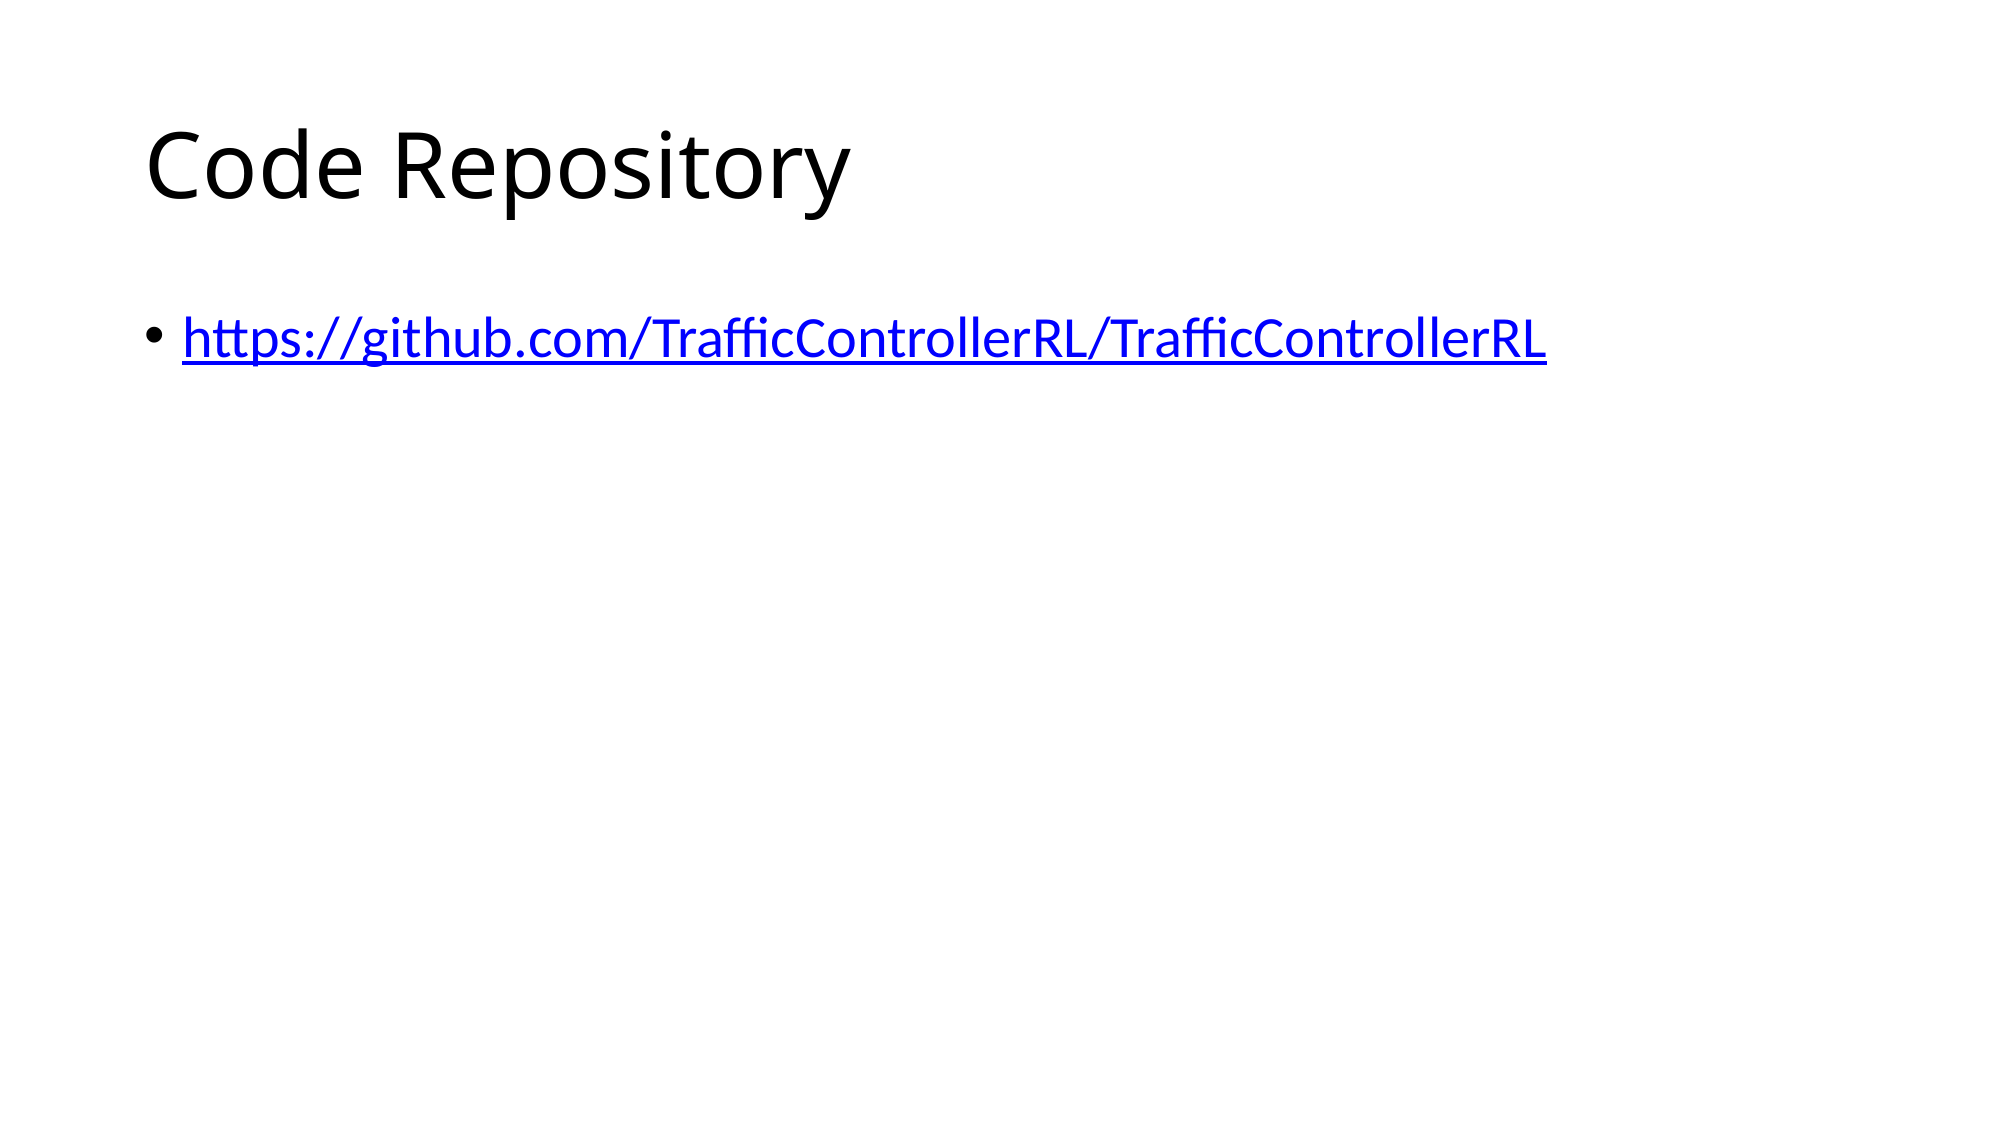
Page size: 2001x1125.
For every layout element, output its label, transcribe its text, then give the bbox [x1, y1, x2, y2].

title Code Repository [136, 59, 1863, 278]
list https://github.com/TrafficControllerRL/TrafficControllerRL [136, 298, 1863, 1014]
